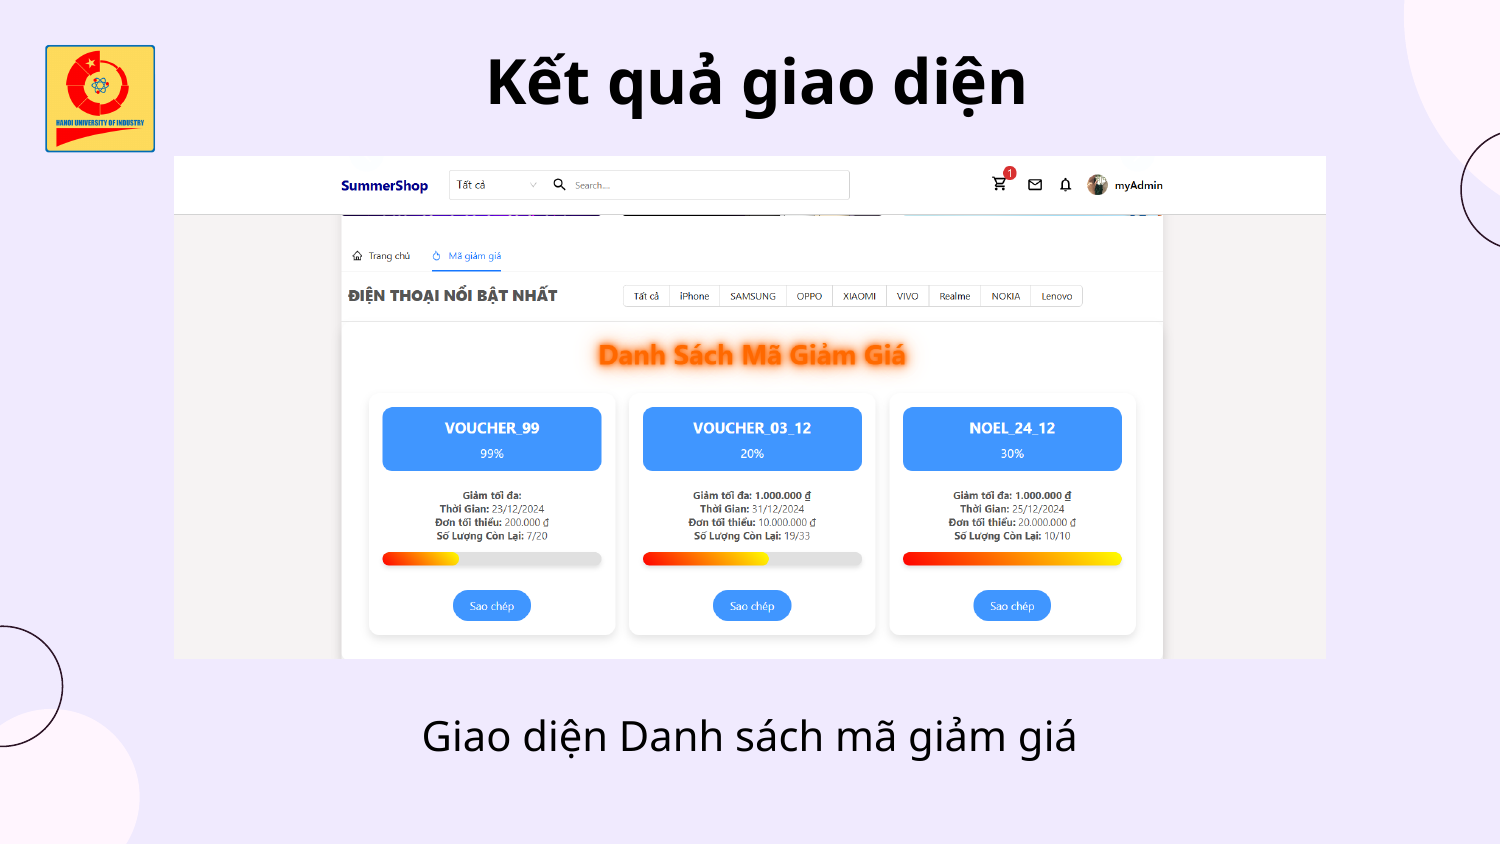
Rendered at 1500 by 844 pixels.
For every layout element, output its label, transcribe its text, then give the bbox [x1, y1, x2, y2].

picture [174, 156, 1326, 659]
picture [41, 39, 159, 158]
text_box Giao diện Danh sách mã giảm giá [381, 693, 1119, 775]
title Kết quả giao diện [125, 27, 1390, 122]
